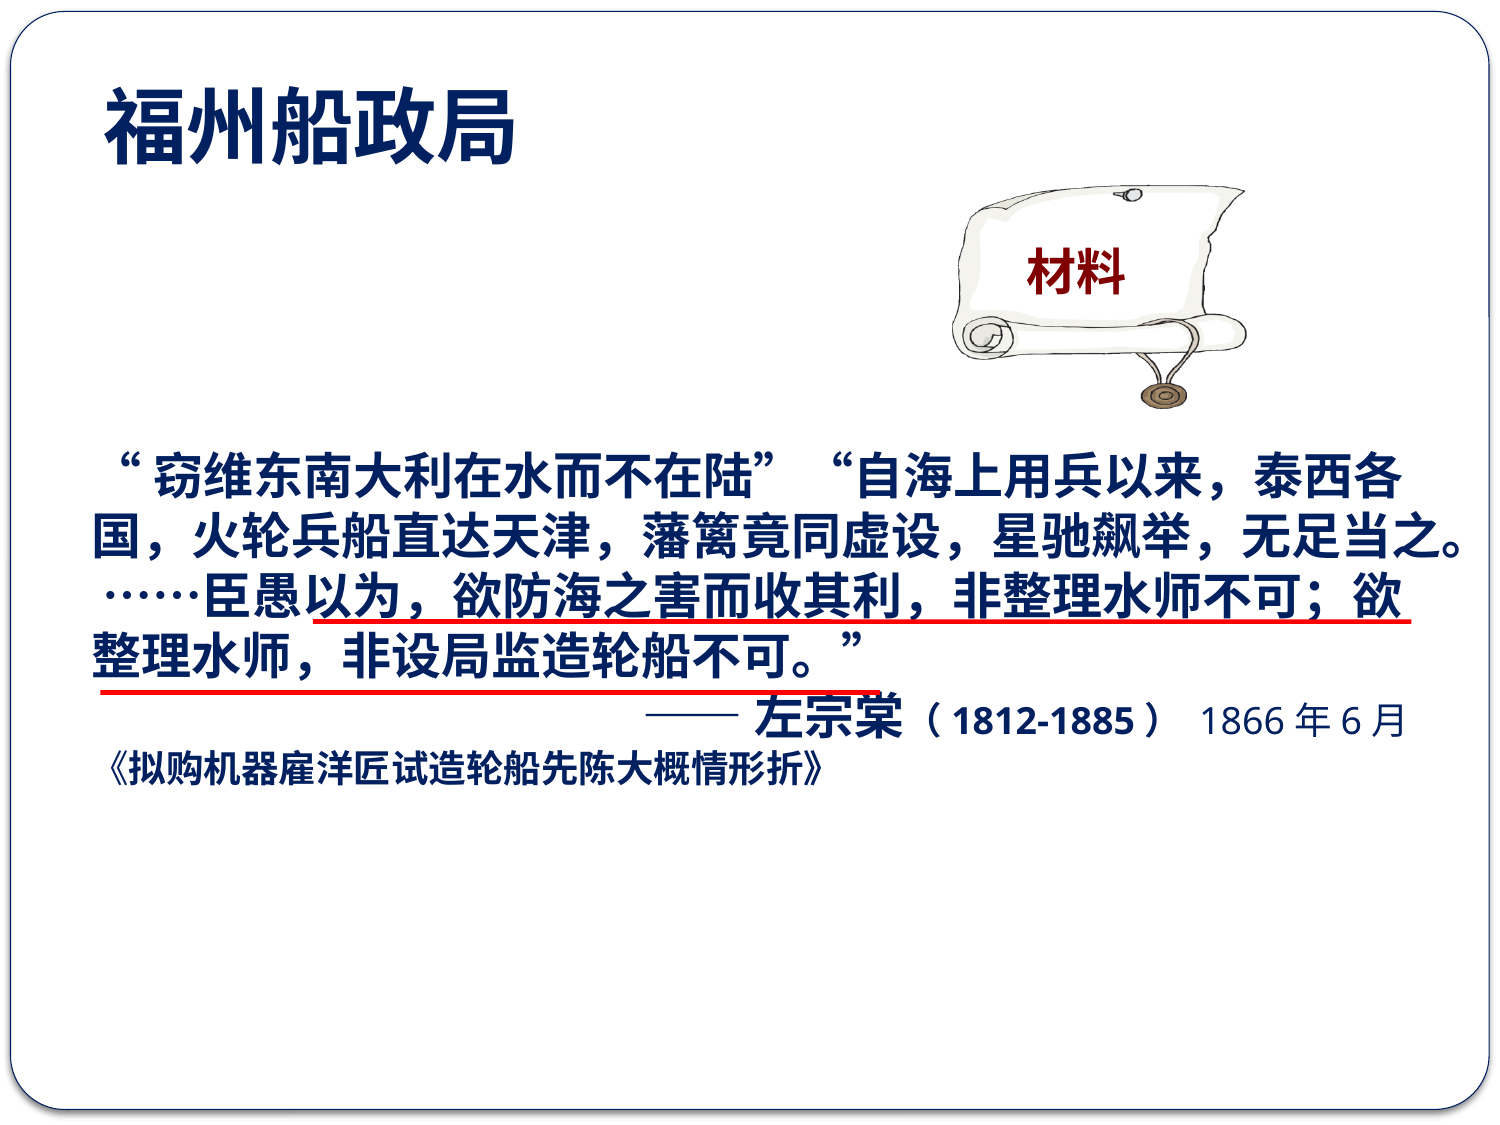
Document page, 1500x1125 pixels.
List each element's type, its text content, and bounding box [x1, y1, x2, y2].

text_box “窃维东南大利在水而不在陆”“自海上用兵以来，泰西各国，火轮兵船直达天津，藩篱竟同虚设，星驰飙举，无足当之。 ……臣愚以为，欲防海之害而收其利，非整理水师不可；欲整理水师，非设局监造轮船不可。” ——左宗棠（1812-1885） 1866年6月《拟购机器雇洋匠试造轮船先陈大概情形折》 [76, 437, 1459, 798]
text_box 福州船政局 [88, 66, 535, 182]
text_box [950, 184, 1247, 410]
